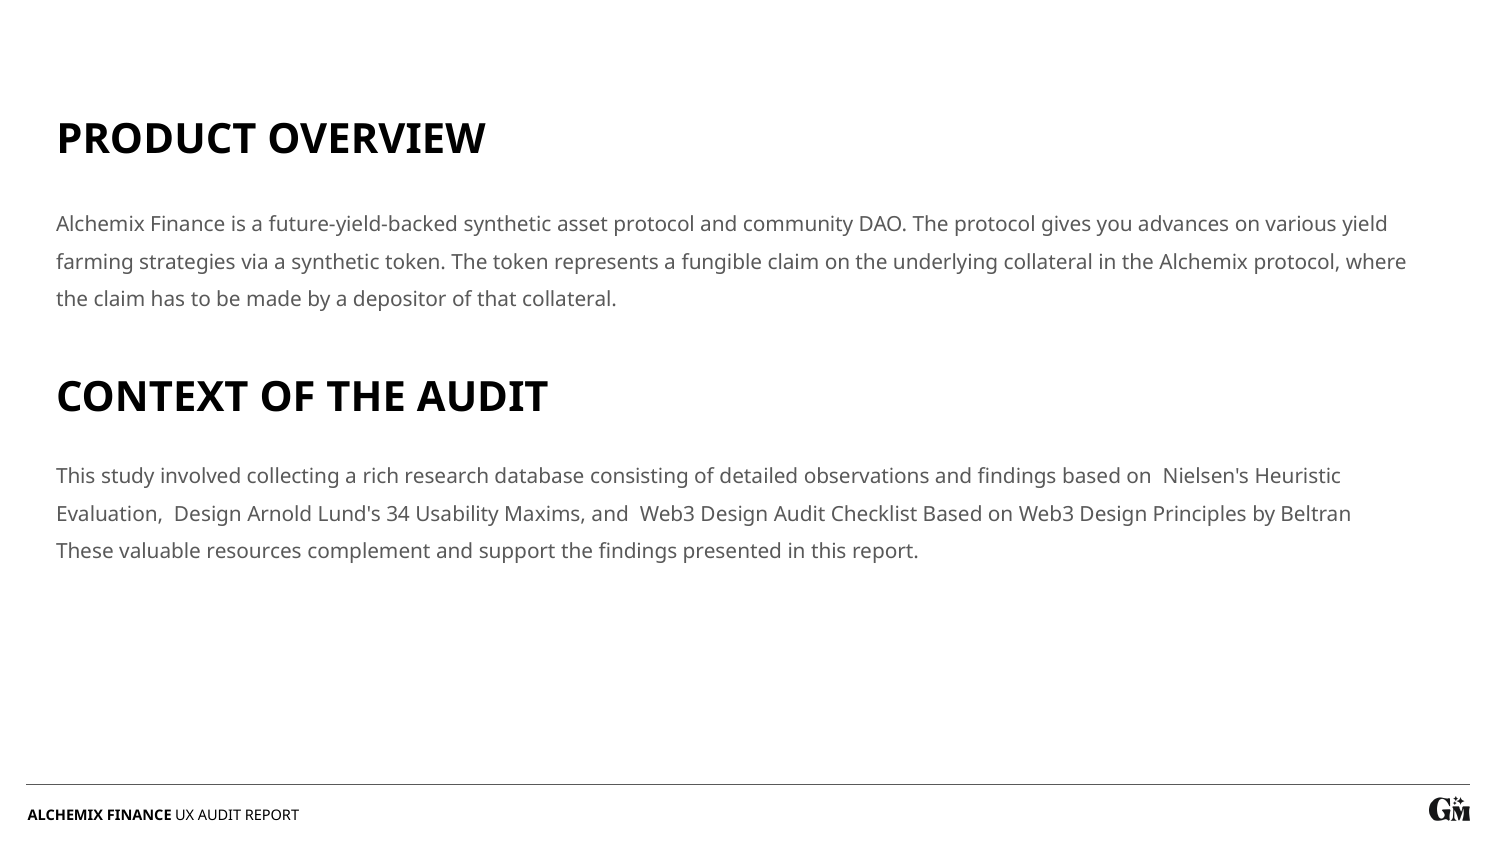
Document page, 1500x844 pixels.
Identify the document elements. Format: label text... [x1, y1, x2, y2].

text_box Alchemix Finance is a future-yield-backed synthetic asset protocol and community DAO. The protocol gives you advances on various yield farming strategies via a synthetic token. The token represents a fungible claim on the underlying collateral in the Alchemix protocol, where the claim has to be made by a depositor of that collateral. [41, 183, 1432, 326]
picture [1429, 796, 1470, 821]
text_box CONTEXT OF THE AUDIT [41, 354, 664, 435]
text_box This study involved collecting a rich research database consisting of detailed observations and findings based on Nielsen's Heuristic Evaluation, Design Arnold Lund's 34 Usability Maxims, and Web3 Design Audit Checklist Based on Web3 Design Principles by Beltran These valuable resources complement and support the findings presented in this report. [41, 435, 1432, 578]
text_box PRODUCT OVERVIEW [41, 96, 534, 177]
